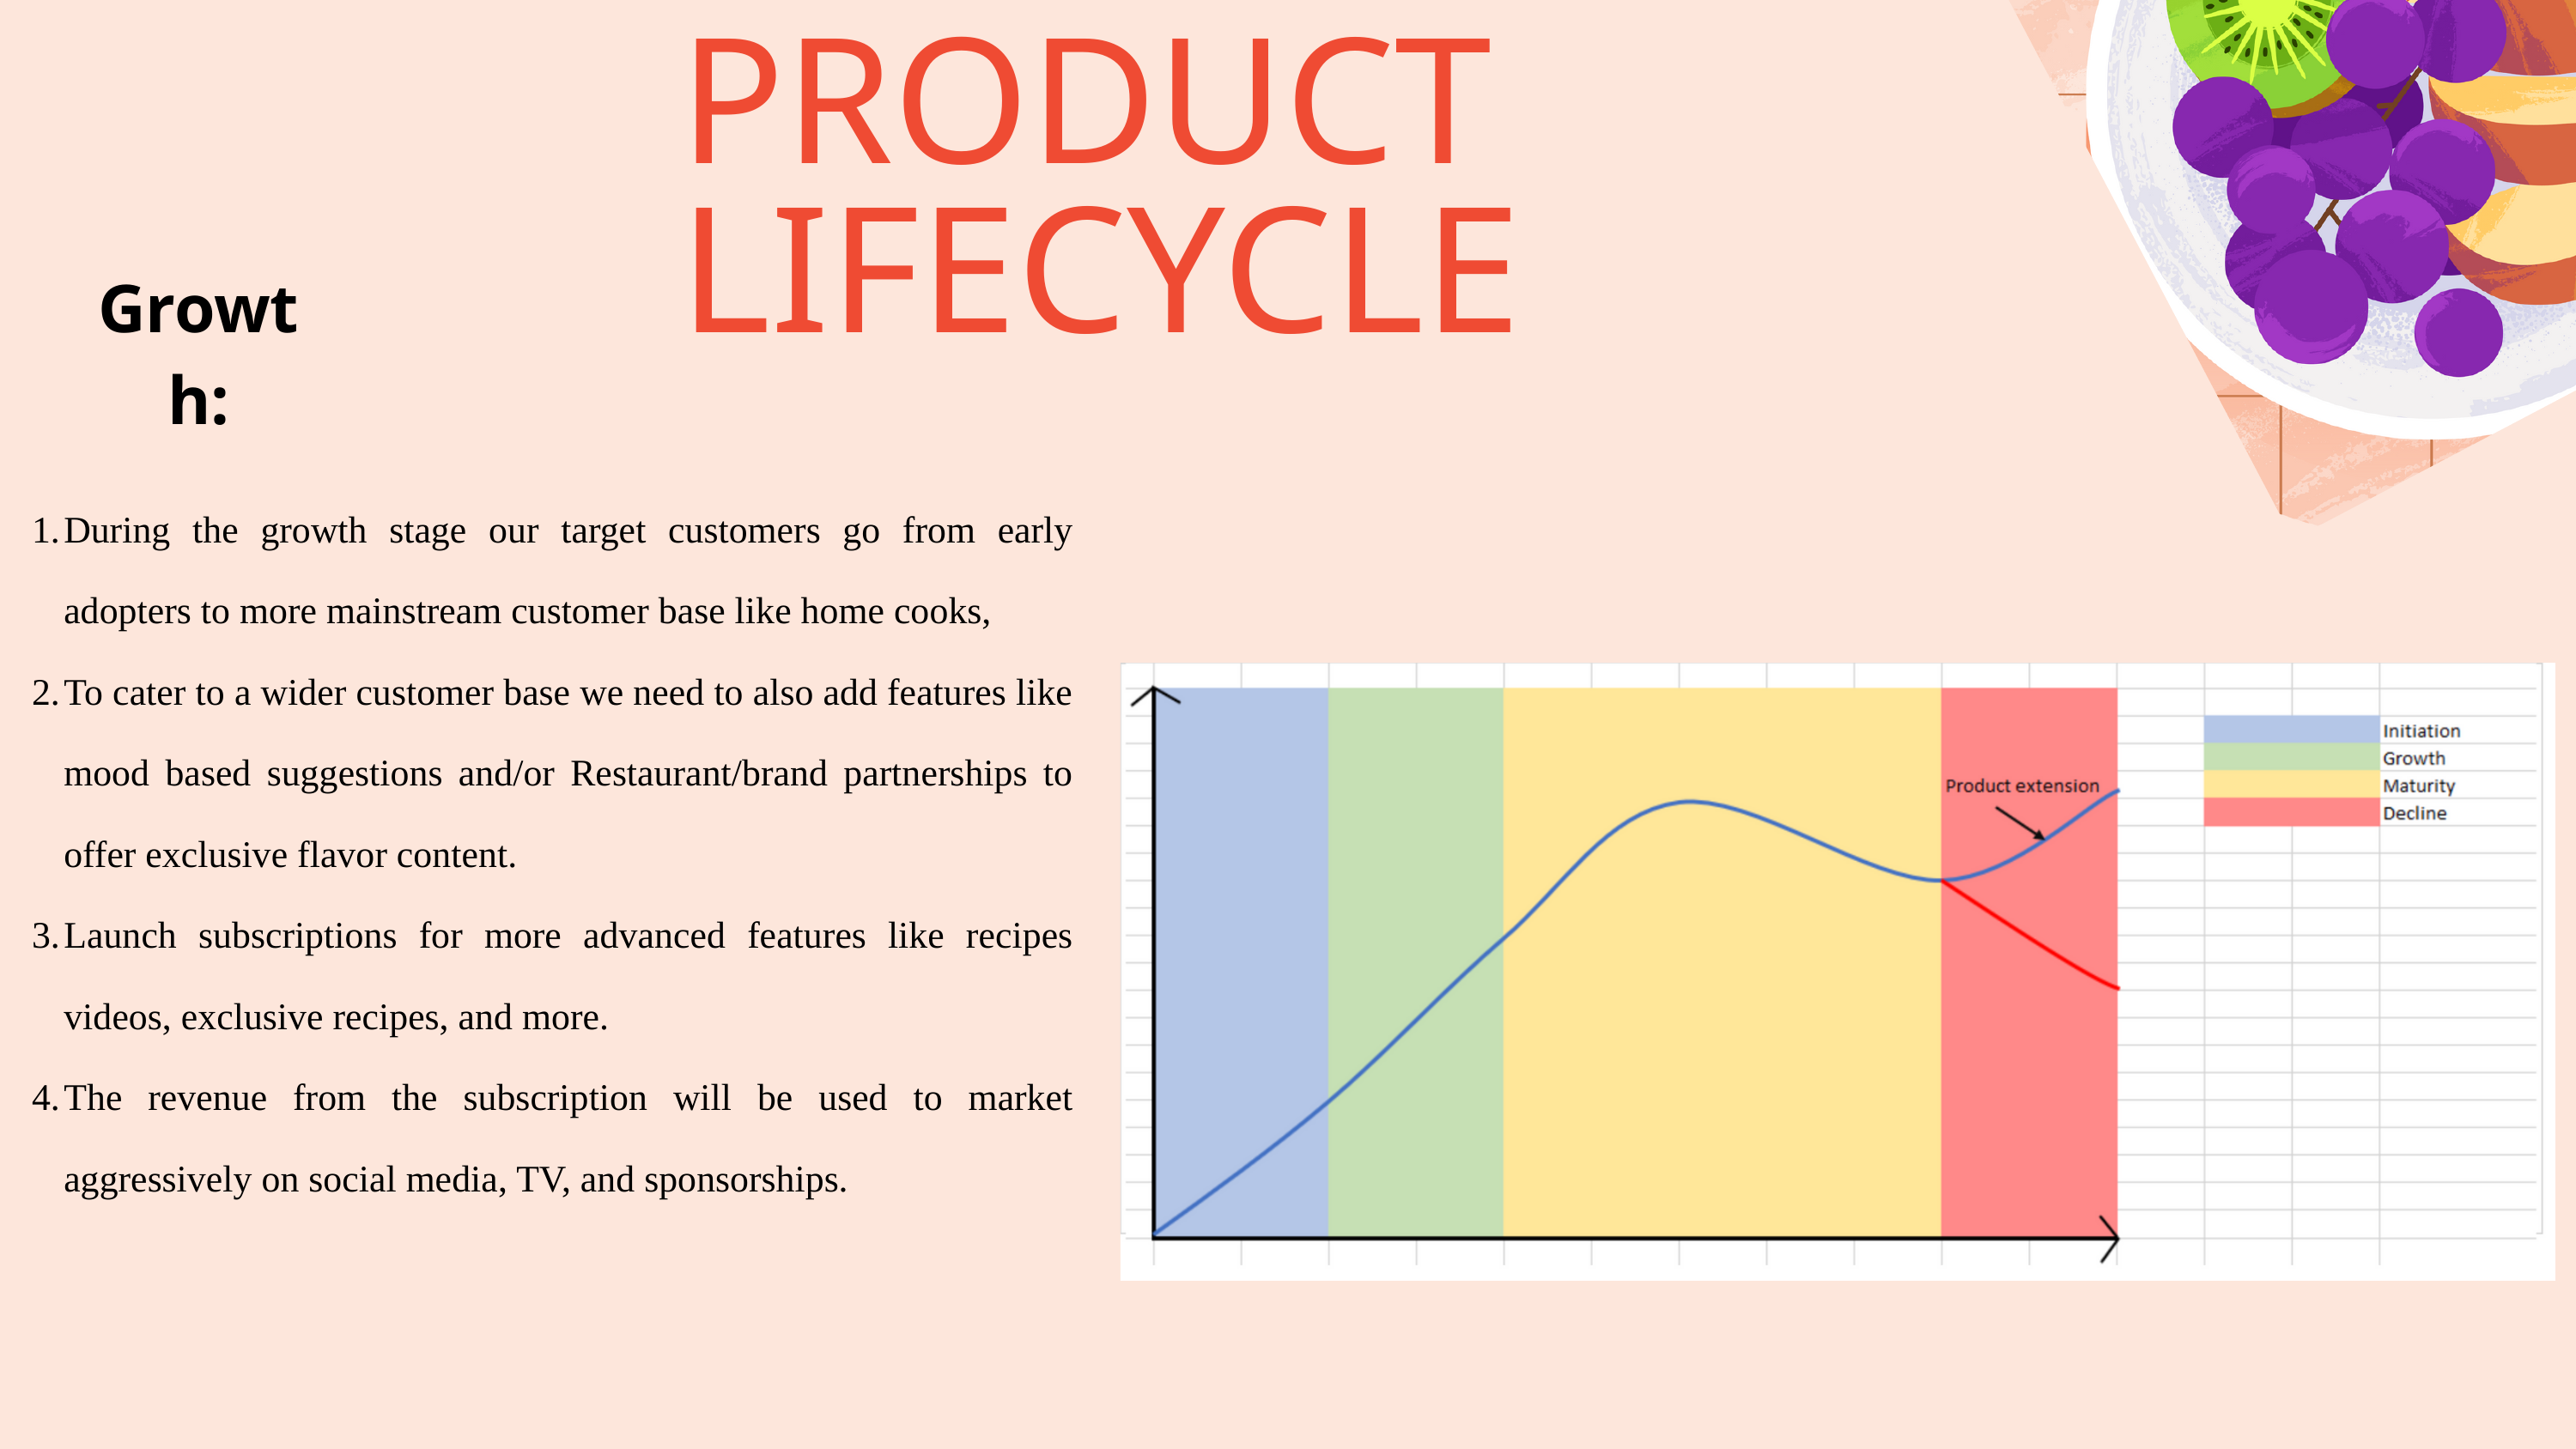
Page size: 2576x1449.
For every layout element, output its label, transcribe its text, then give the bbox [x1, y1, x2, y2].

text_box During the growth stage our target customers go from early adopters to more mainstream customer base like home cooks, To cater to a wider customer base we need to also add features like mood based suggestions and/or Restaurant/brand partnerships to offer exclusive flavor content. Launch subscriptions for more advanced features like recipes videos, exclusive recipes, and more. The revenue from the subscription will be used to market aggressively on social media, TV, and sponsorships. [0, 469, 1074, 1305]
text_box Growth: [87, 252, 311, 438]
text_box [2008, 0, 2576, 540]
text_box [1120, 663, 2555, 1281]
text_box PRODUCT LIFECYCLE [679, 29, 2046, 368]
